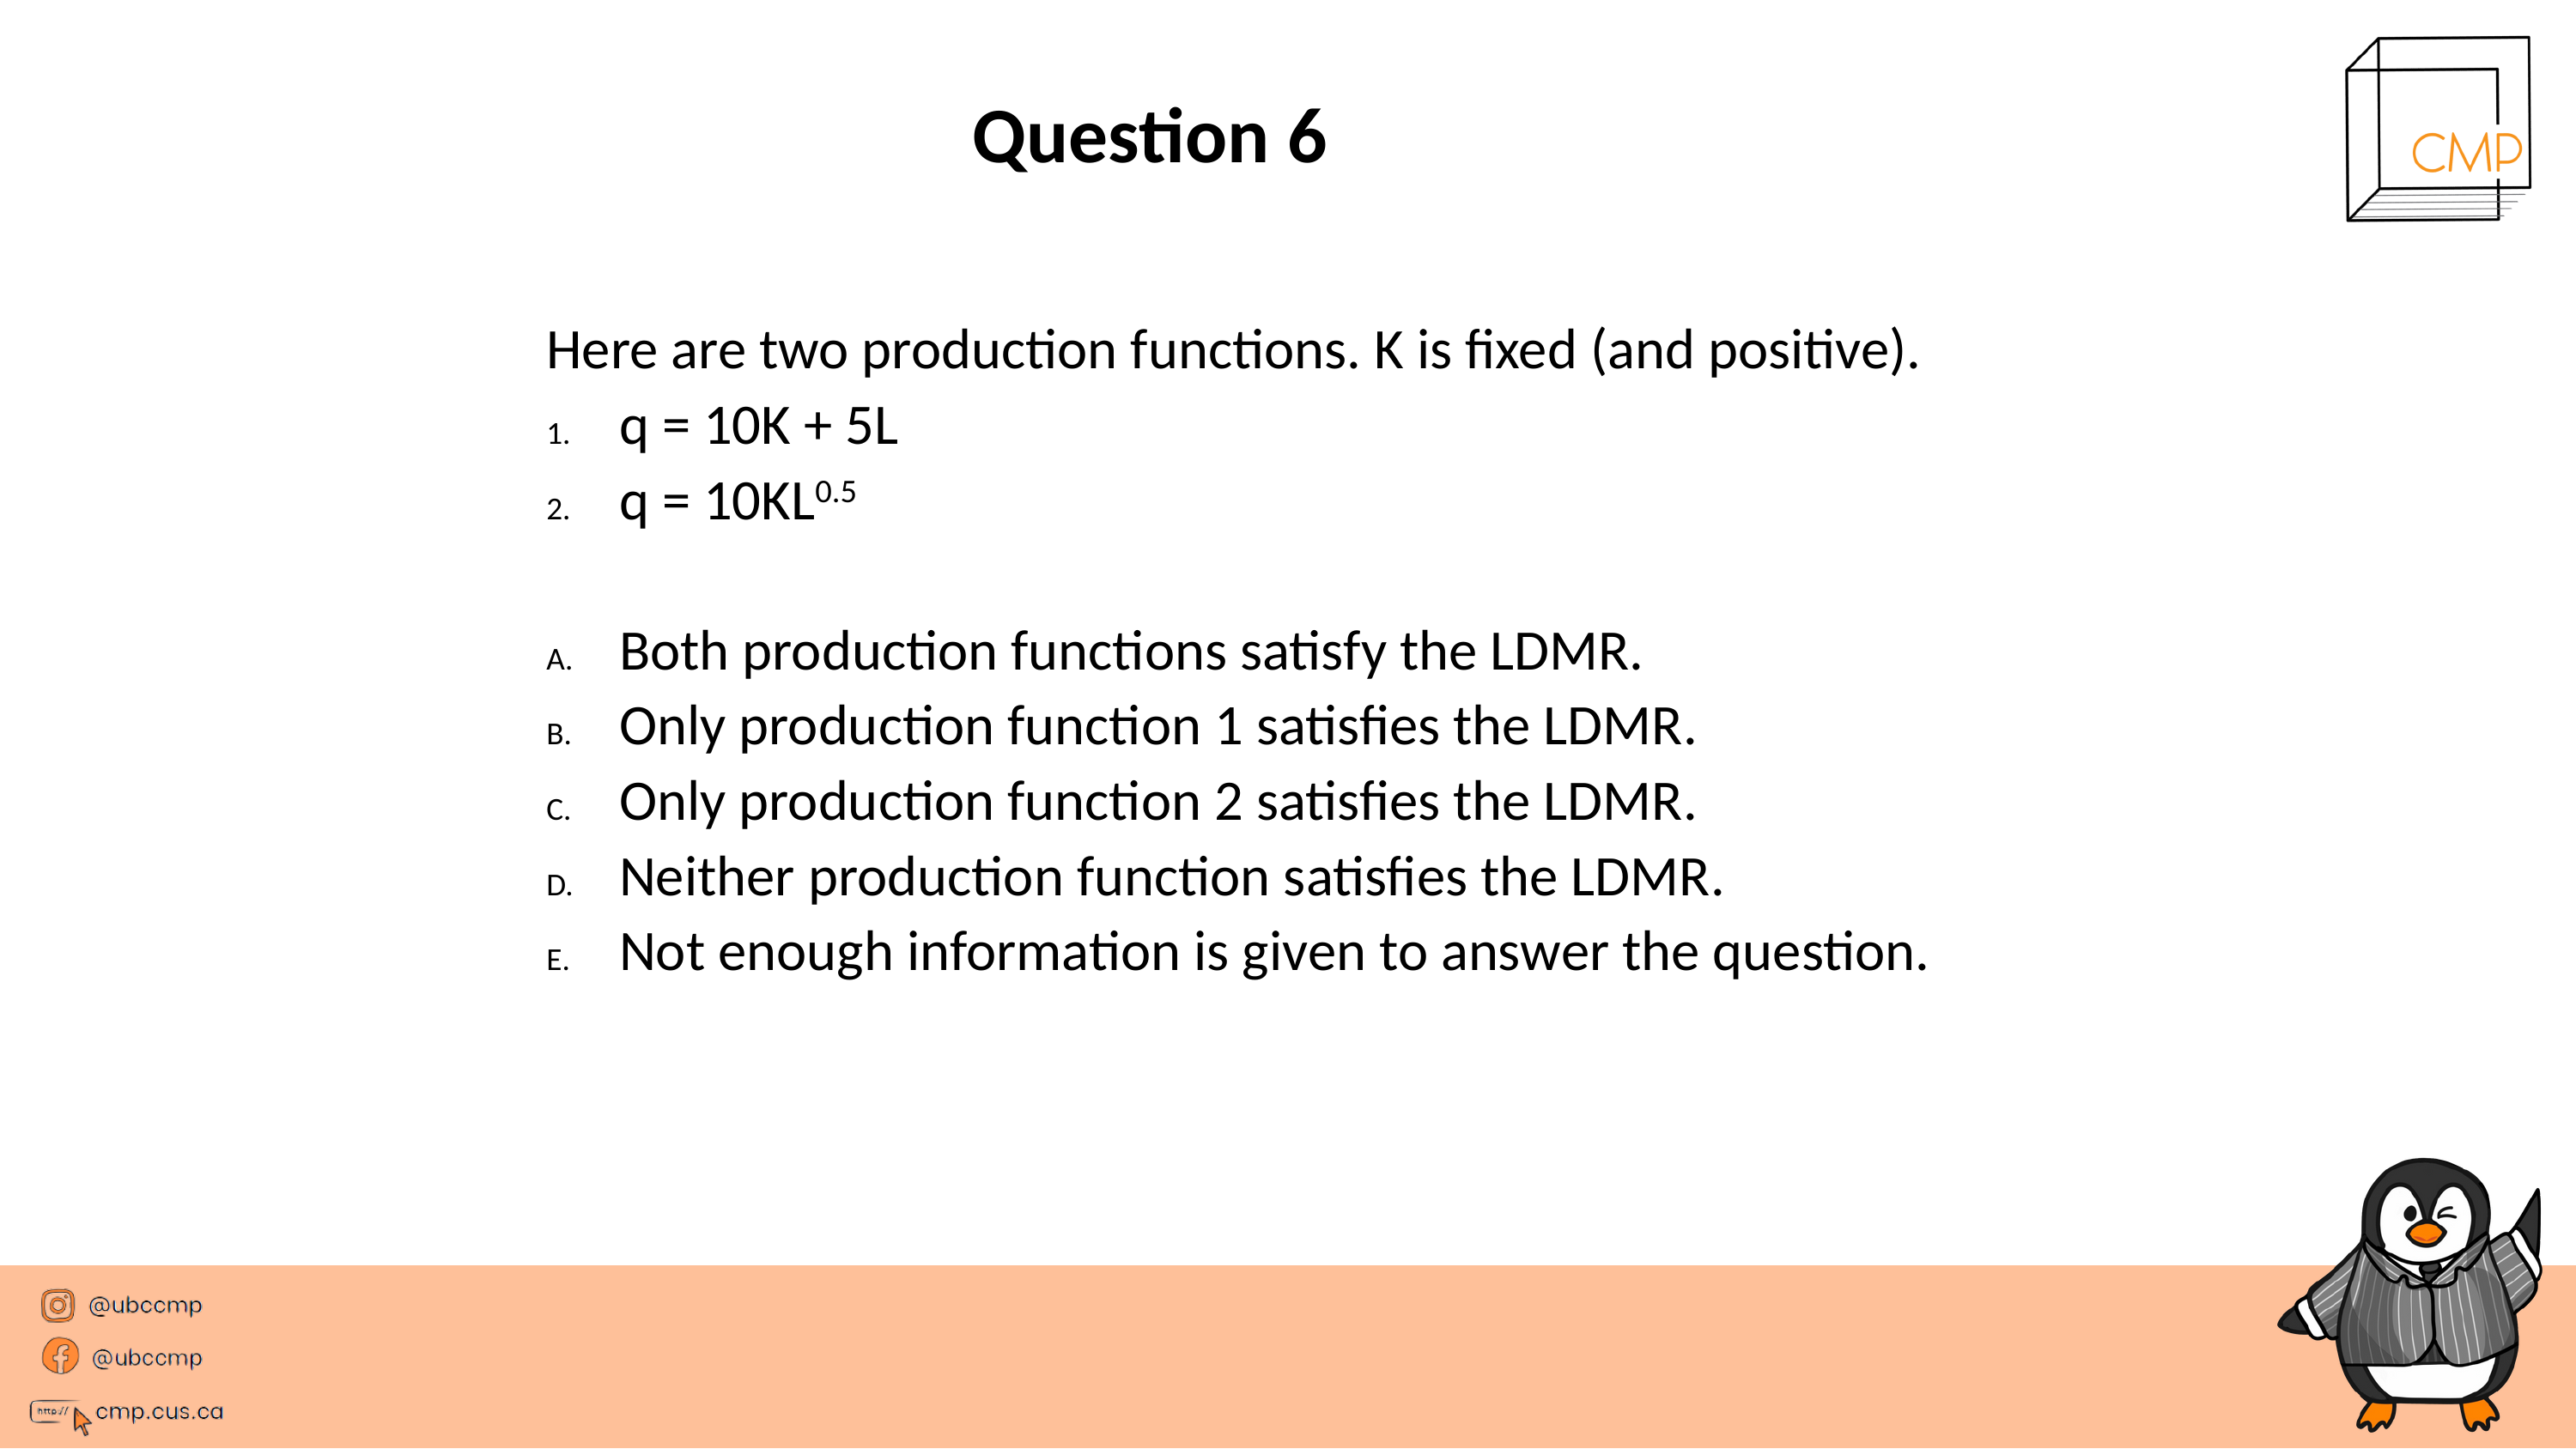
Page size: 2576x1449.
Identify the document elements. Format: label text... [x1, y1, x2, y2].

picture [2233, 0, 2576, 337]
picture [15, 1276, 258, 1442]
title Question 6 [570, 50, 1730, 212]
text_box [0, 1245, 2227, 1449]
list Here are two production functions. K is fixed (and positive). q = 10K + 5L q = 10KL0.5 Both production functions satisfy the LDMR. Only production function 1 satisfies the LDMR. Only production function 2 satisfies the LDMR. Neither production function satisfies the LDMR. Not enough information is given to answer the question. [515, 305, 1963, 1245]
picture [2232, 1003, 2576, 1449]
